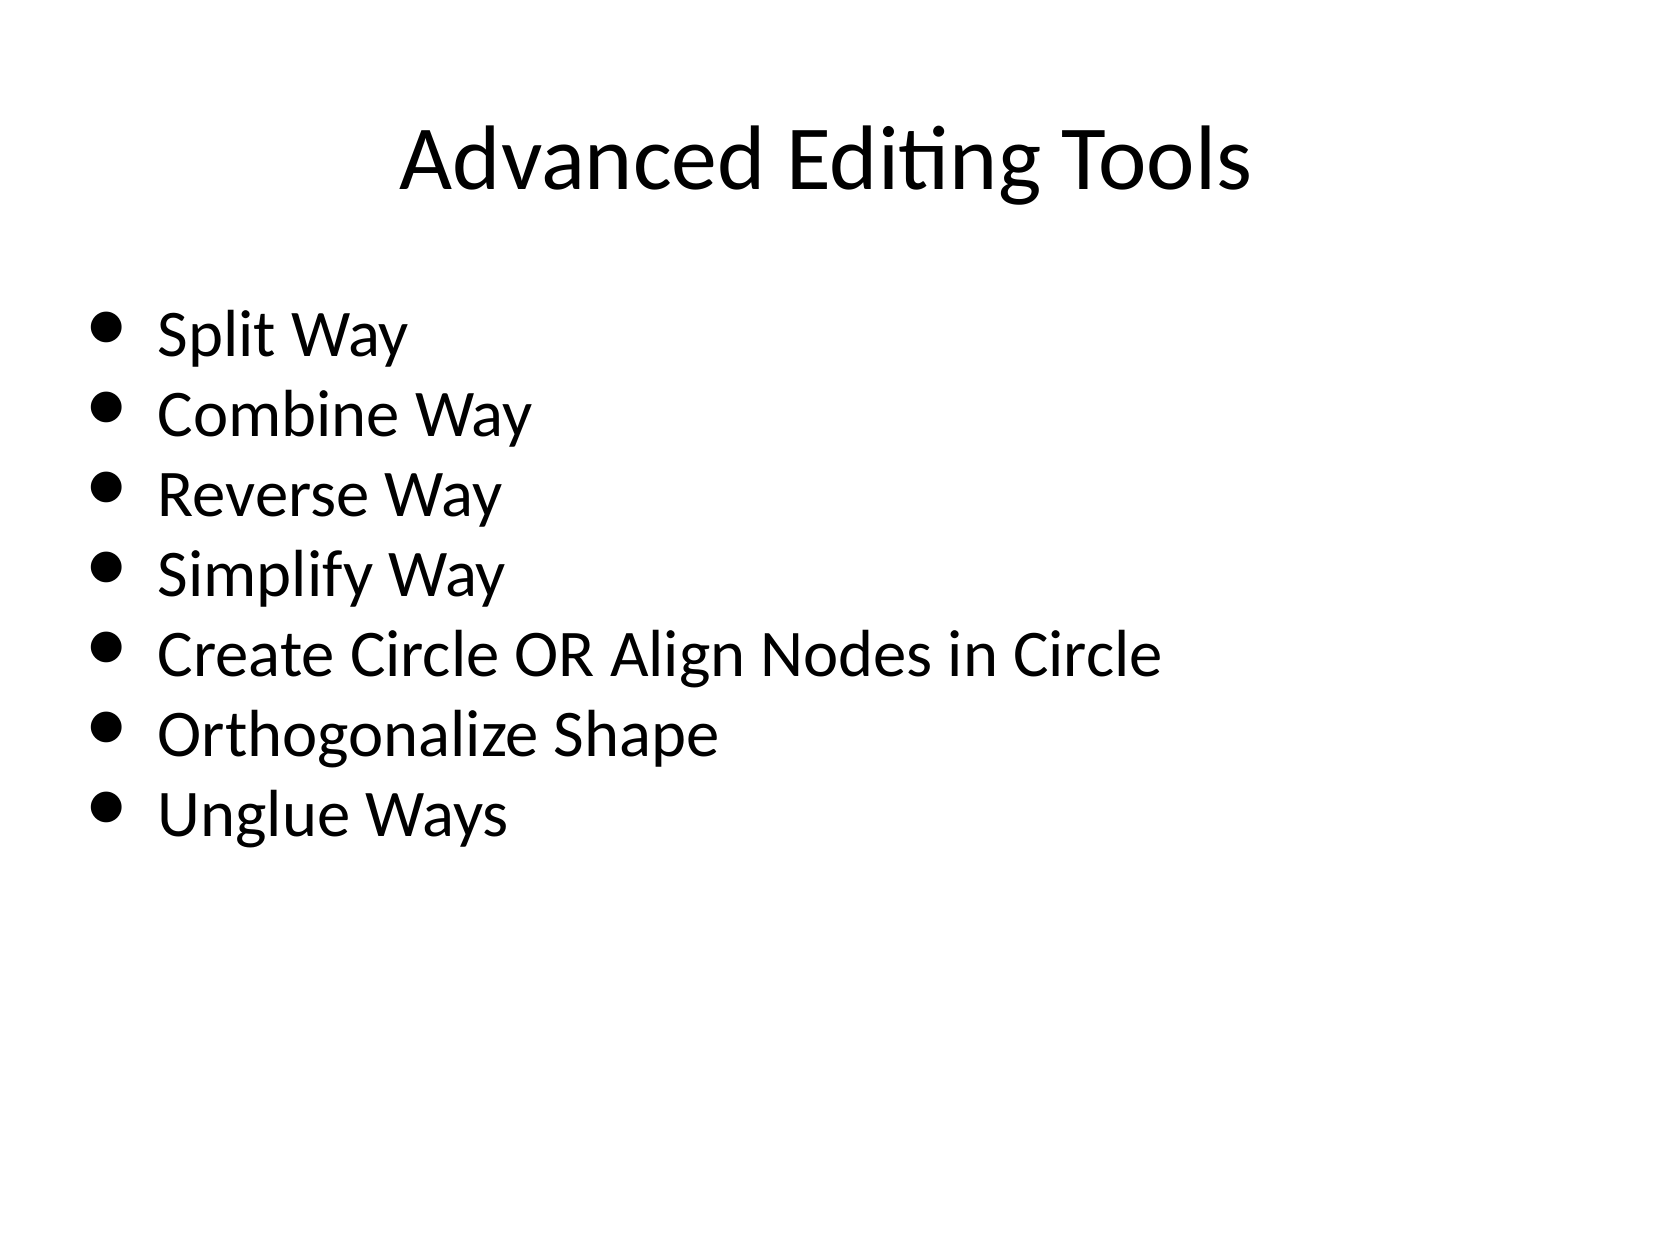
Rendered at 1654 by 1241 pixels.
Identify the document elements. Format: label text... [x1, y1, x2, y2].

text_box Advanced Editing Tools [82, 49, 1571, 257]
text_box Split Way Combine Way Reverse Way Simplify Way Create Circle OR Align Nodes in Circle Orthogonalize Shape Unglue Ways [82, 290, 1571, 1010]
